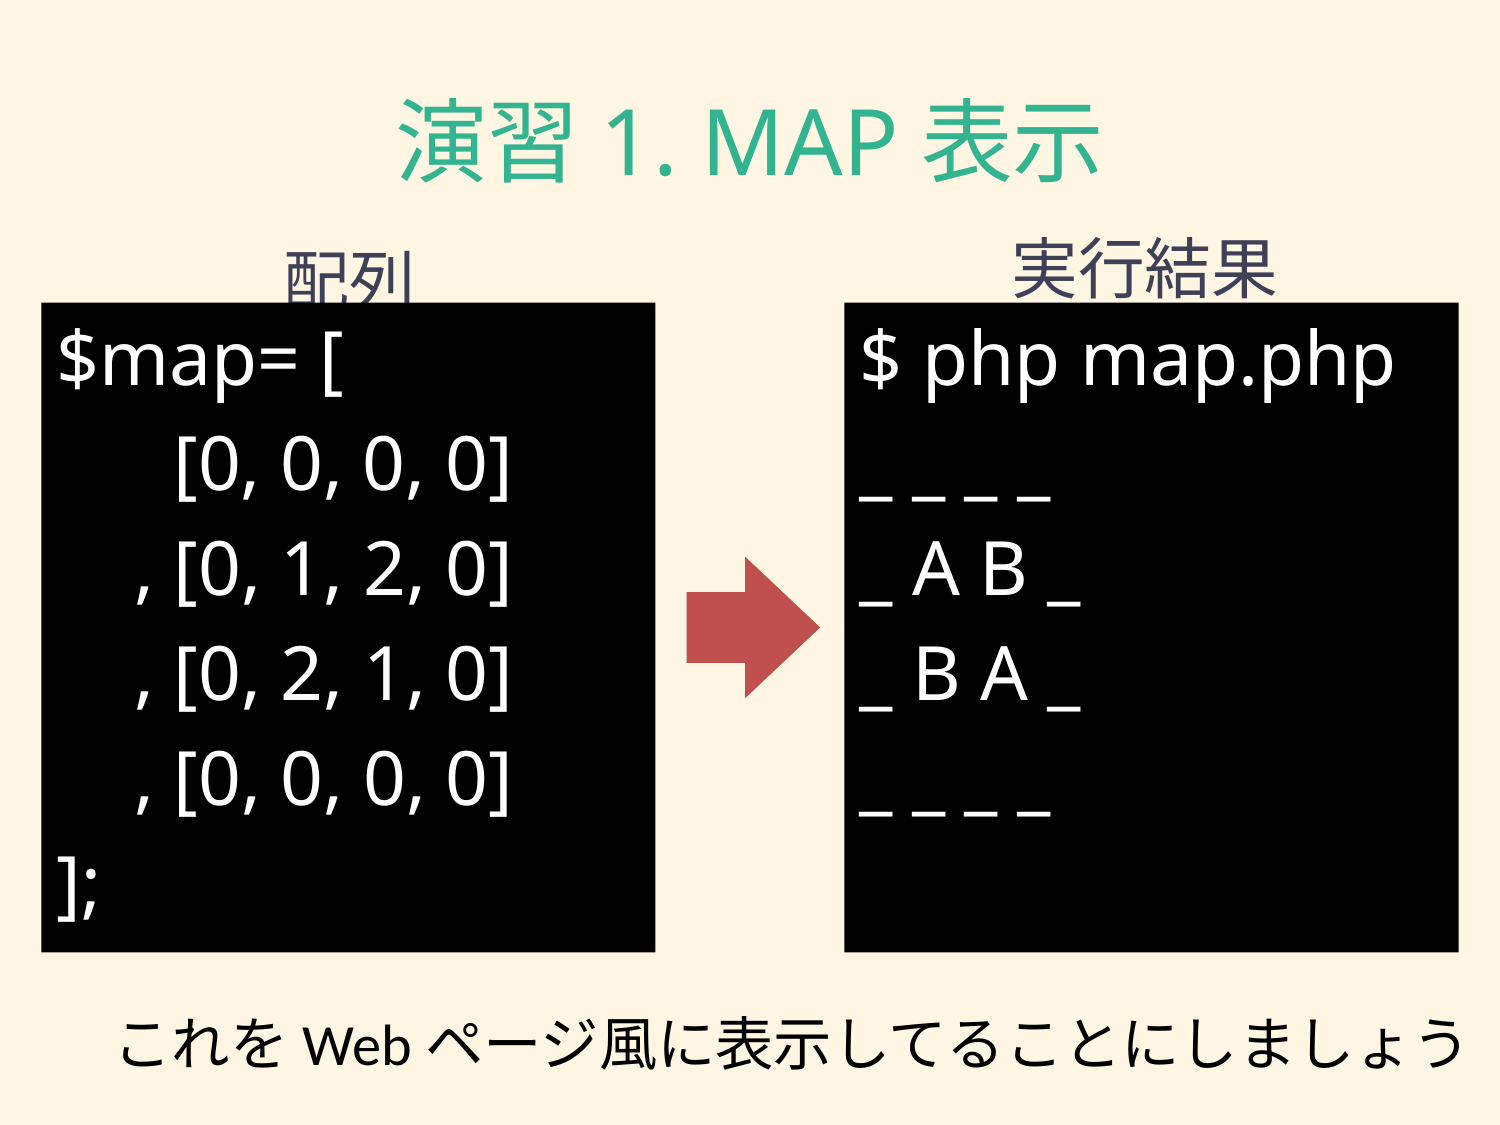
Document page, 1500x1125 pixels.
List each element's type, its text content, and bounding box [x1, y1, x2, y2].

title 演習1. MAP表示 [75, 45, 1425, 233]
list 配列 [242, 231, 457, 302]
text_box $map= [ [0, 0, 0, 0] , [0, 1, 2, 0] , [0, 2, 1, 0] , [0, 0, 0, 0] ]; [41, 302, 656, 953]
text_box これをWebページ風に表示してることにしましょう [98, 999, 1486, 1085]
text_box $ php map.php _ _ _ _ _ A B _ _ B A _ _ _ _ _ [844, 302, 1459, 953]
text_box [684, 554, 823, 701]
text_box 実行結果 [972, 219, 1317, 315]
